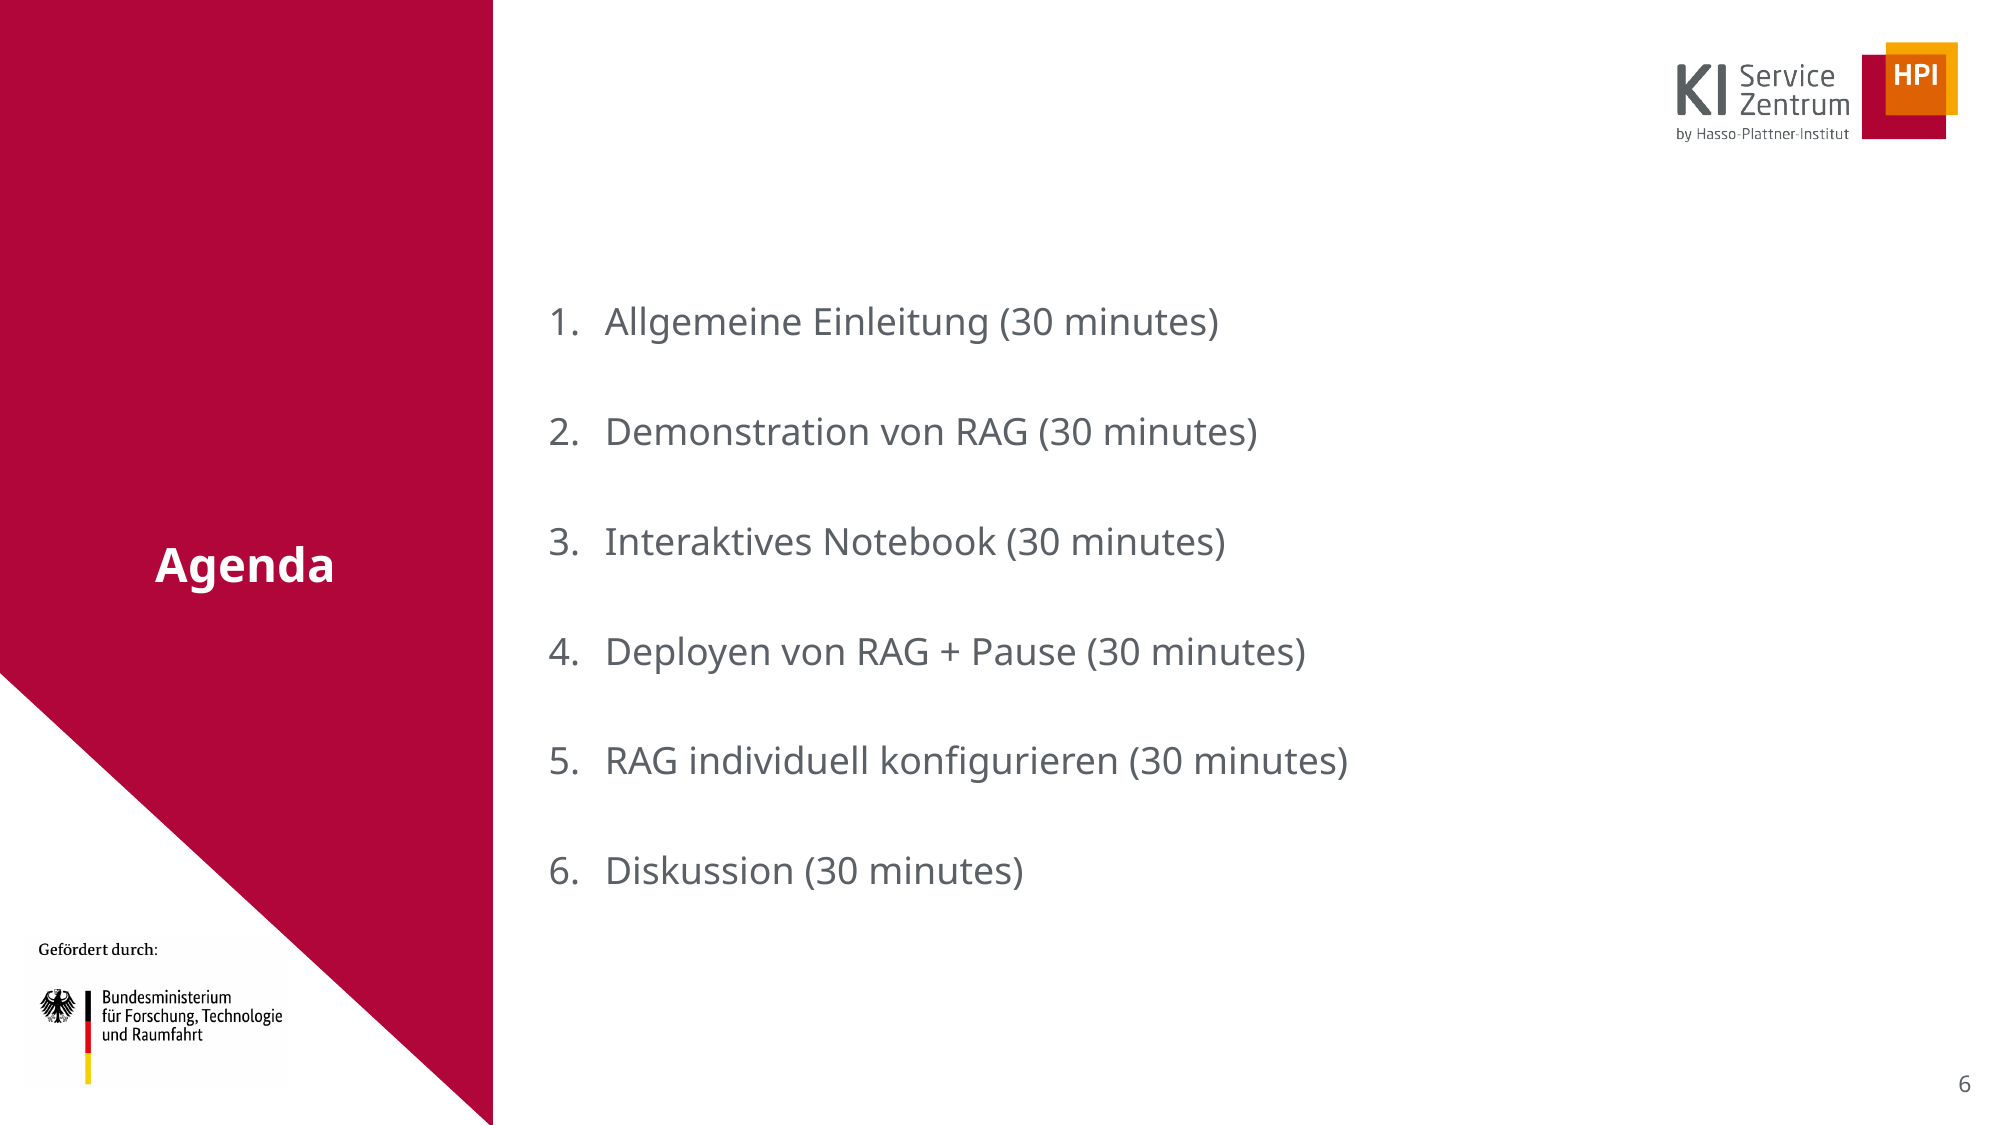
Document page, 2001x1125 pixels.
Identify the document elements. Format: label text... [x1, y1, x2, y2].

list Allgemeine Einleitung (30 minutes) Demonstration von RAG (30 minutes) Interaktives Notebook (30 minutes) Deployen von RAG + Pause (30 minutes) RAG individuell konfigurieren (30 minutes) Diskussion (30 minutes) [510, 288, 1932, 979]
picture [23, 937, 287, 1089]
slide_number 6 [1891, 1052, 1972, 1118]
text_box Agenda [2, 535, 489, 592]
picture [1677, 42, 1958, 142]
